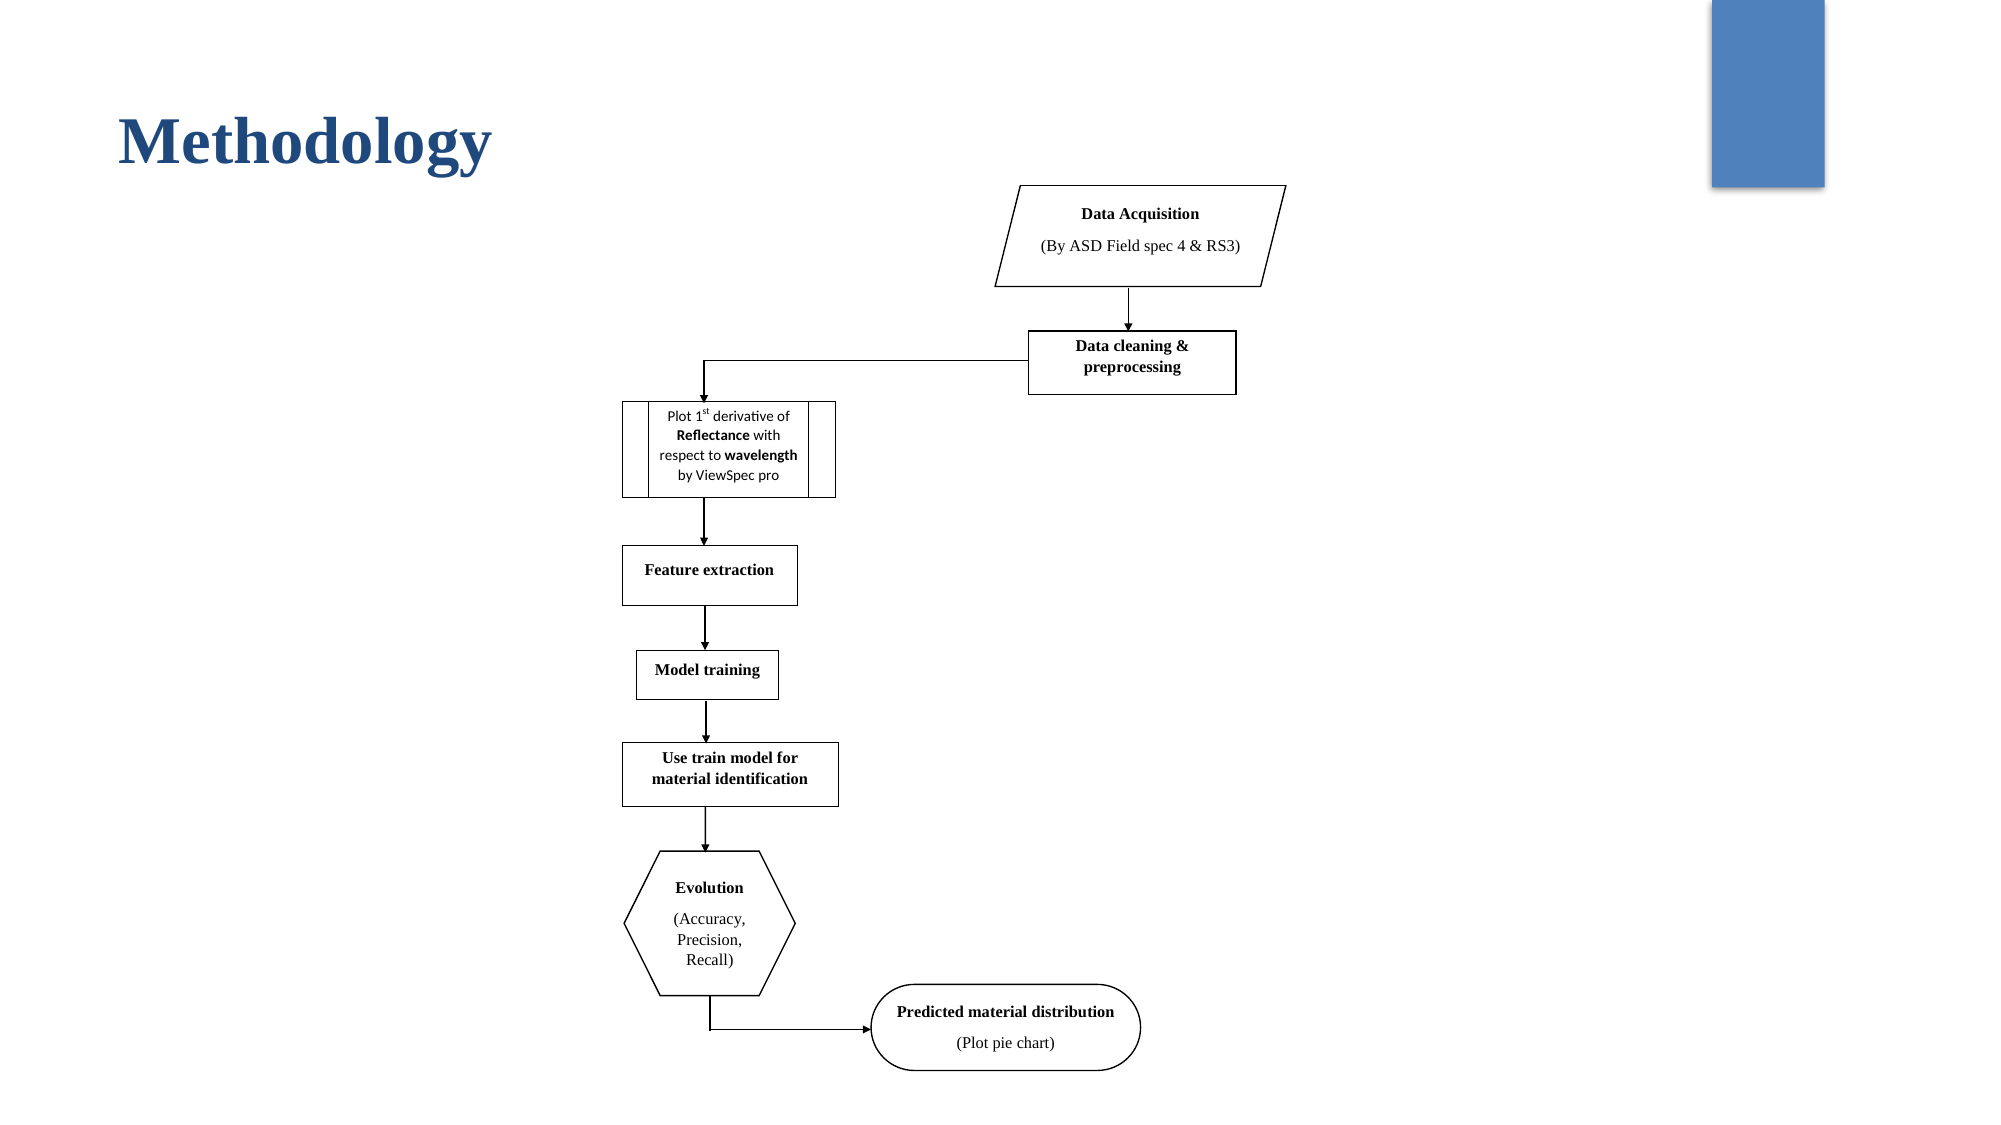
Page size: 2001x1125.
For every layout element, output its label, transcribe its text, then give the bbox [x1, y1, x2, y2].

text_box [621, 184, 1291, 1075]
text_box Methodology [103, 78, 1423, 195]
